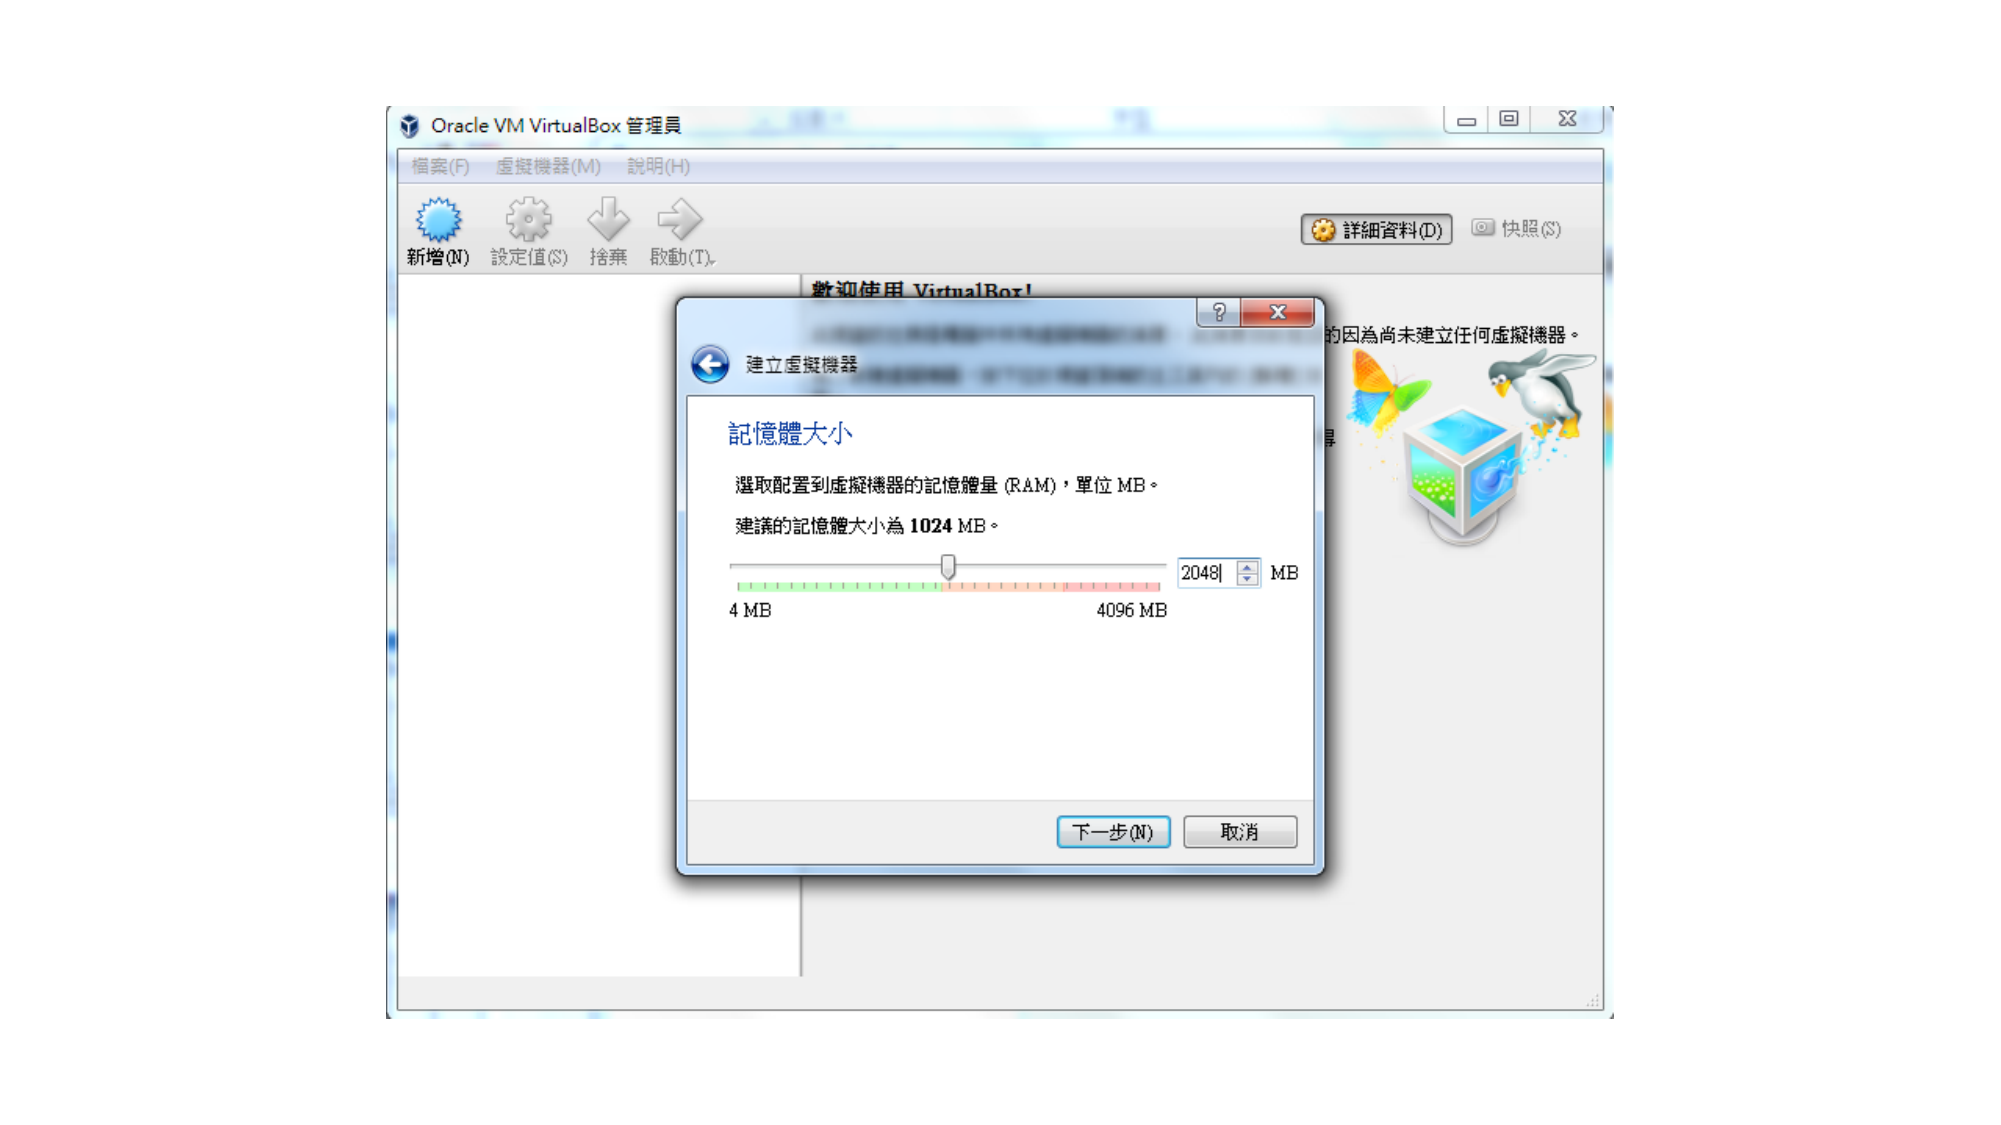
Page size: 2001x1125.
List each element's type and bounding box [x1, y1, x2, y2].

picture [386, 106, 1614, 1019]
